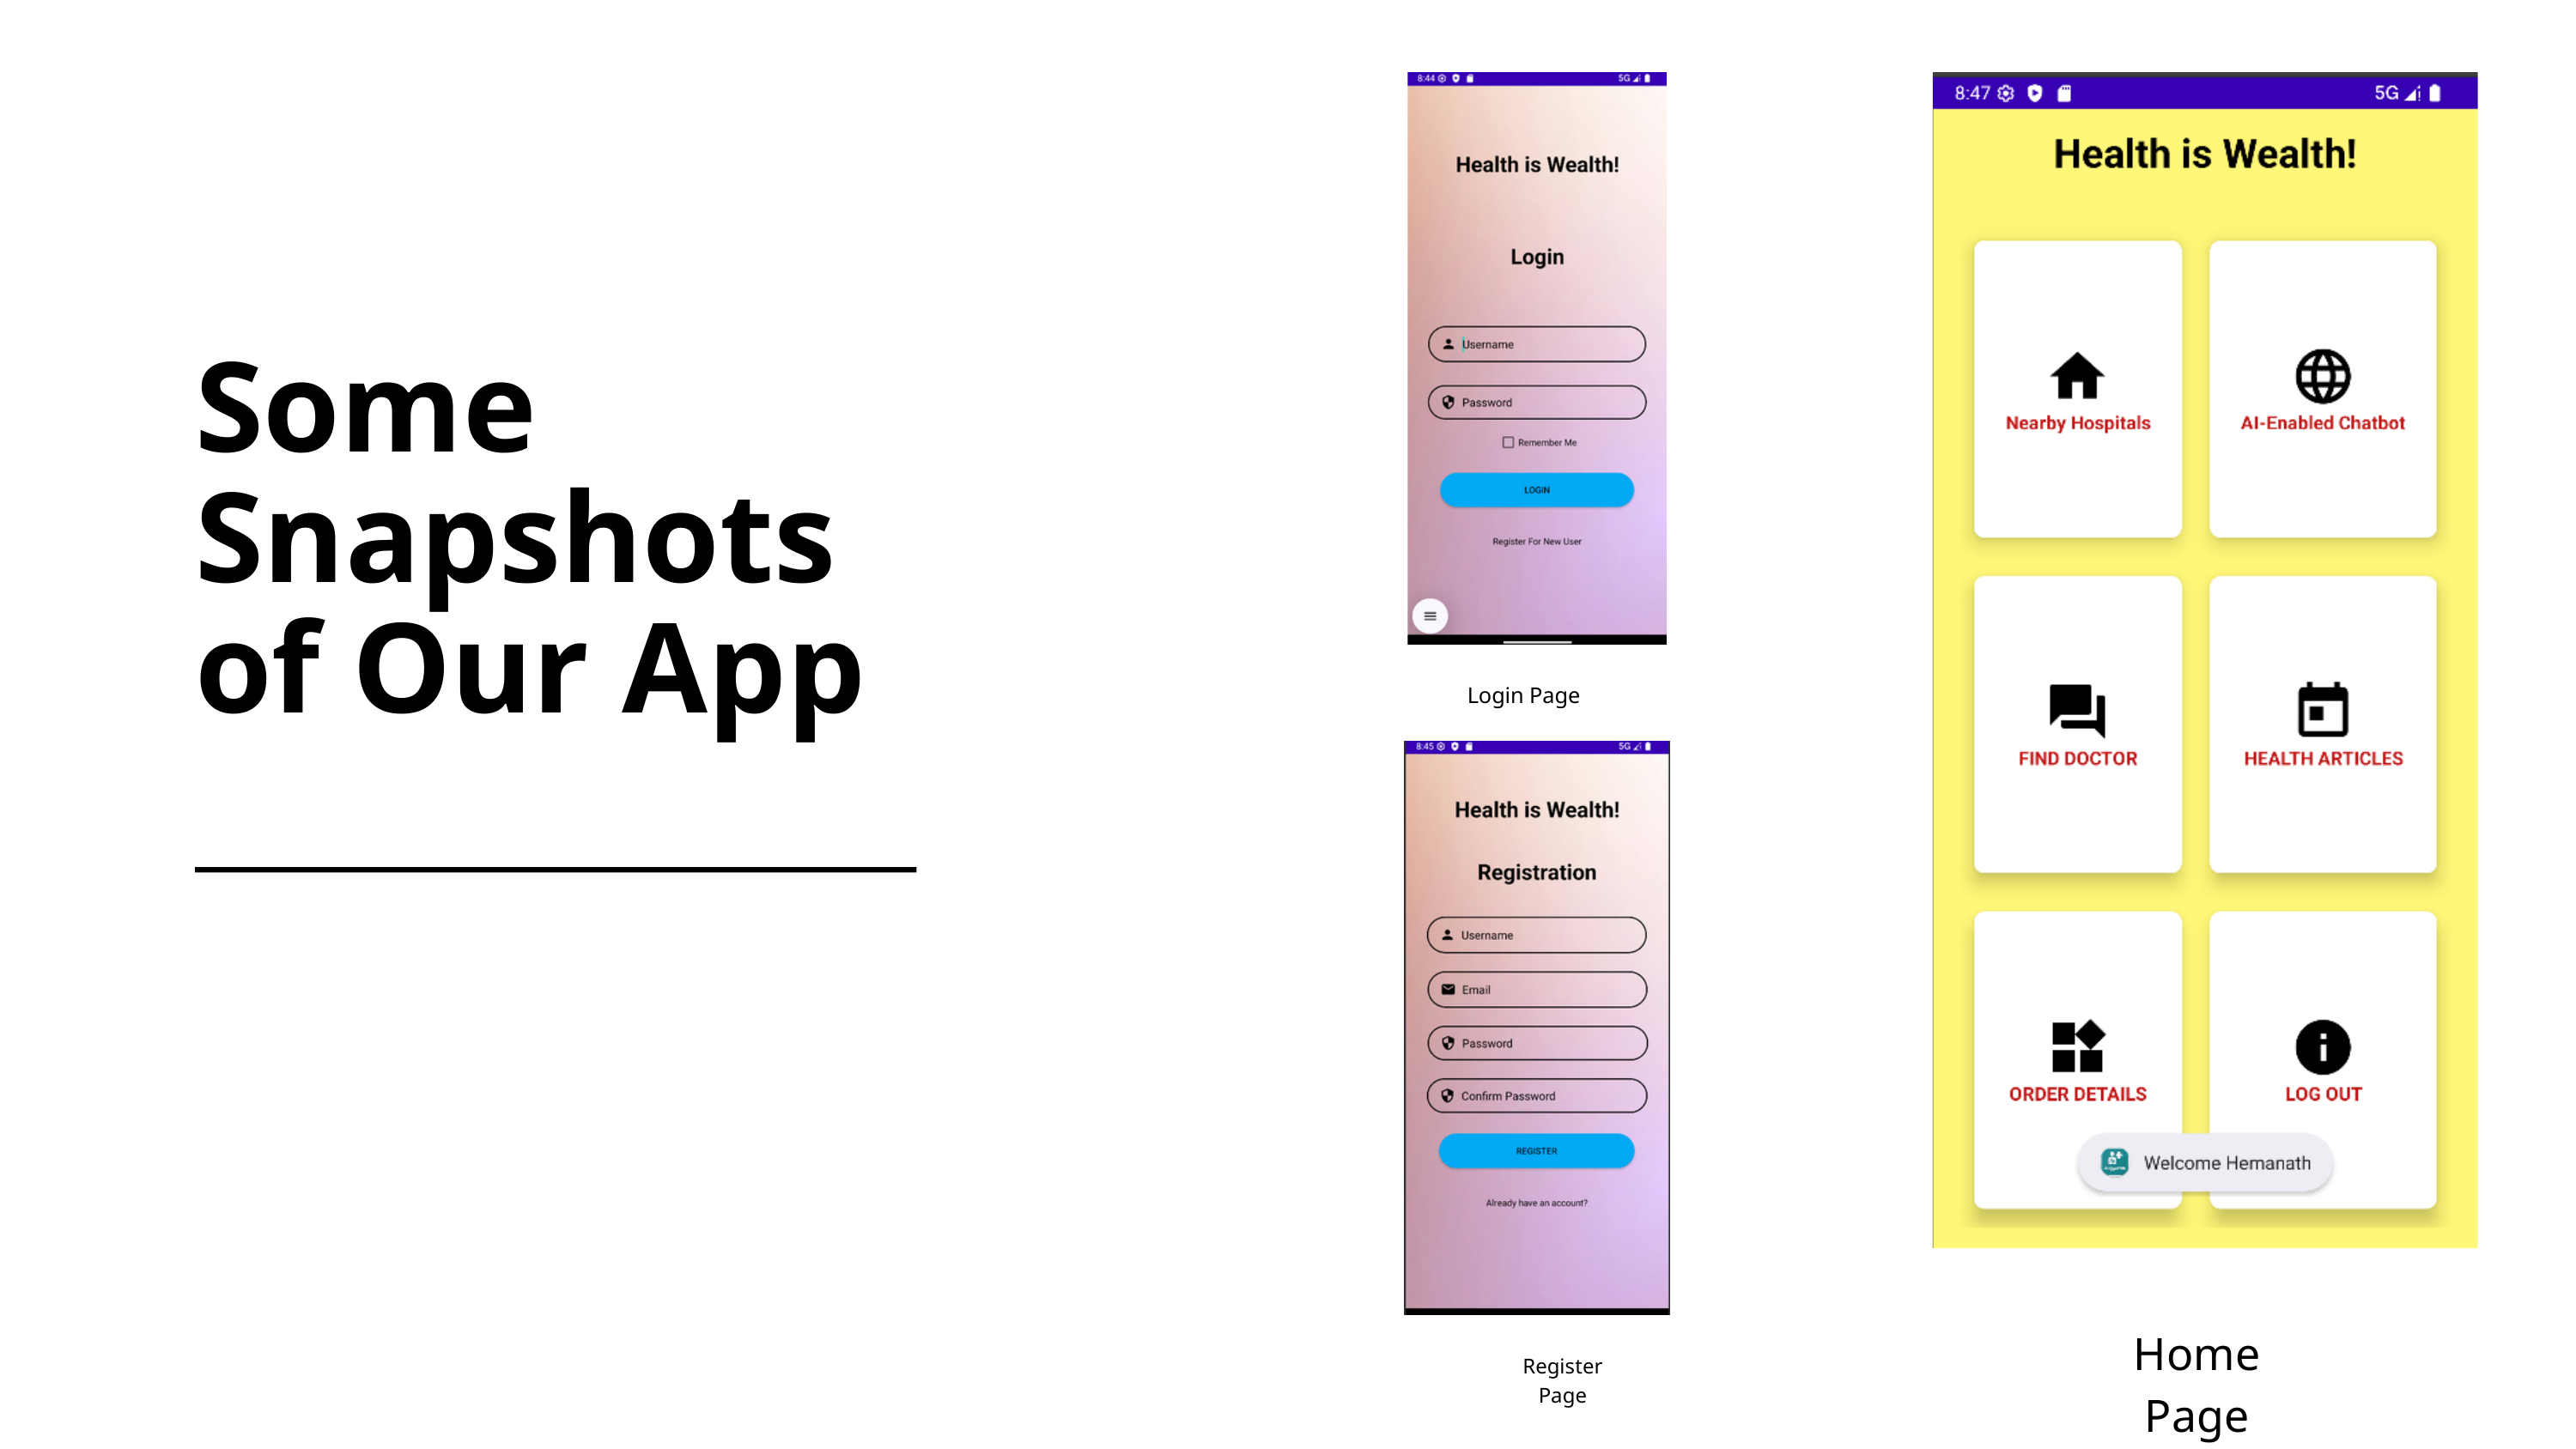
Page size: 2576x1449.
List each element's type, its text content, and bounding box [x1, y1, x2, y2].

text_box Some Snapshots of Our App [195, 345, 917, 738]
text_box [1163, 0, 2576, 1449]
